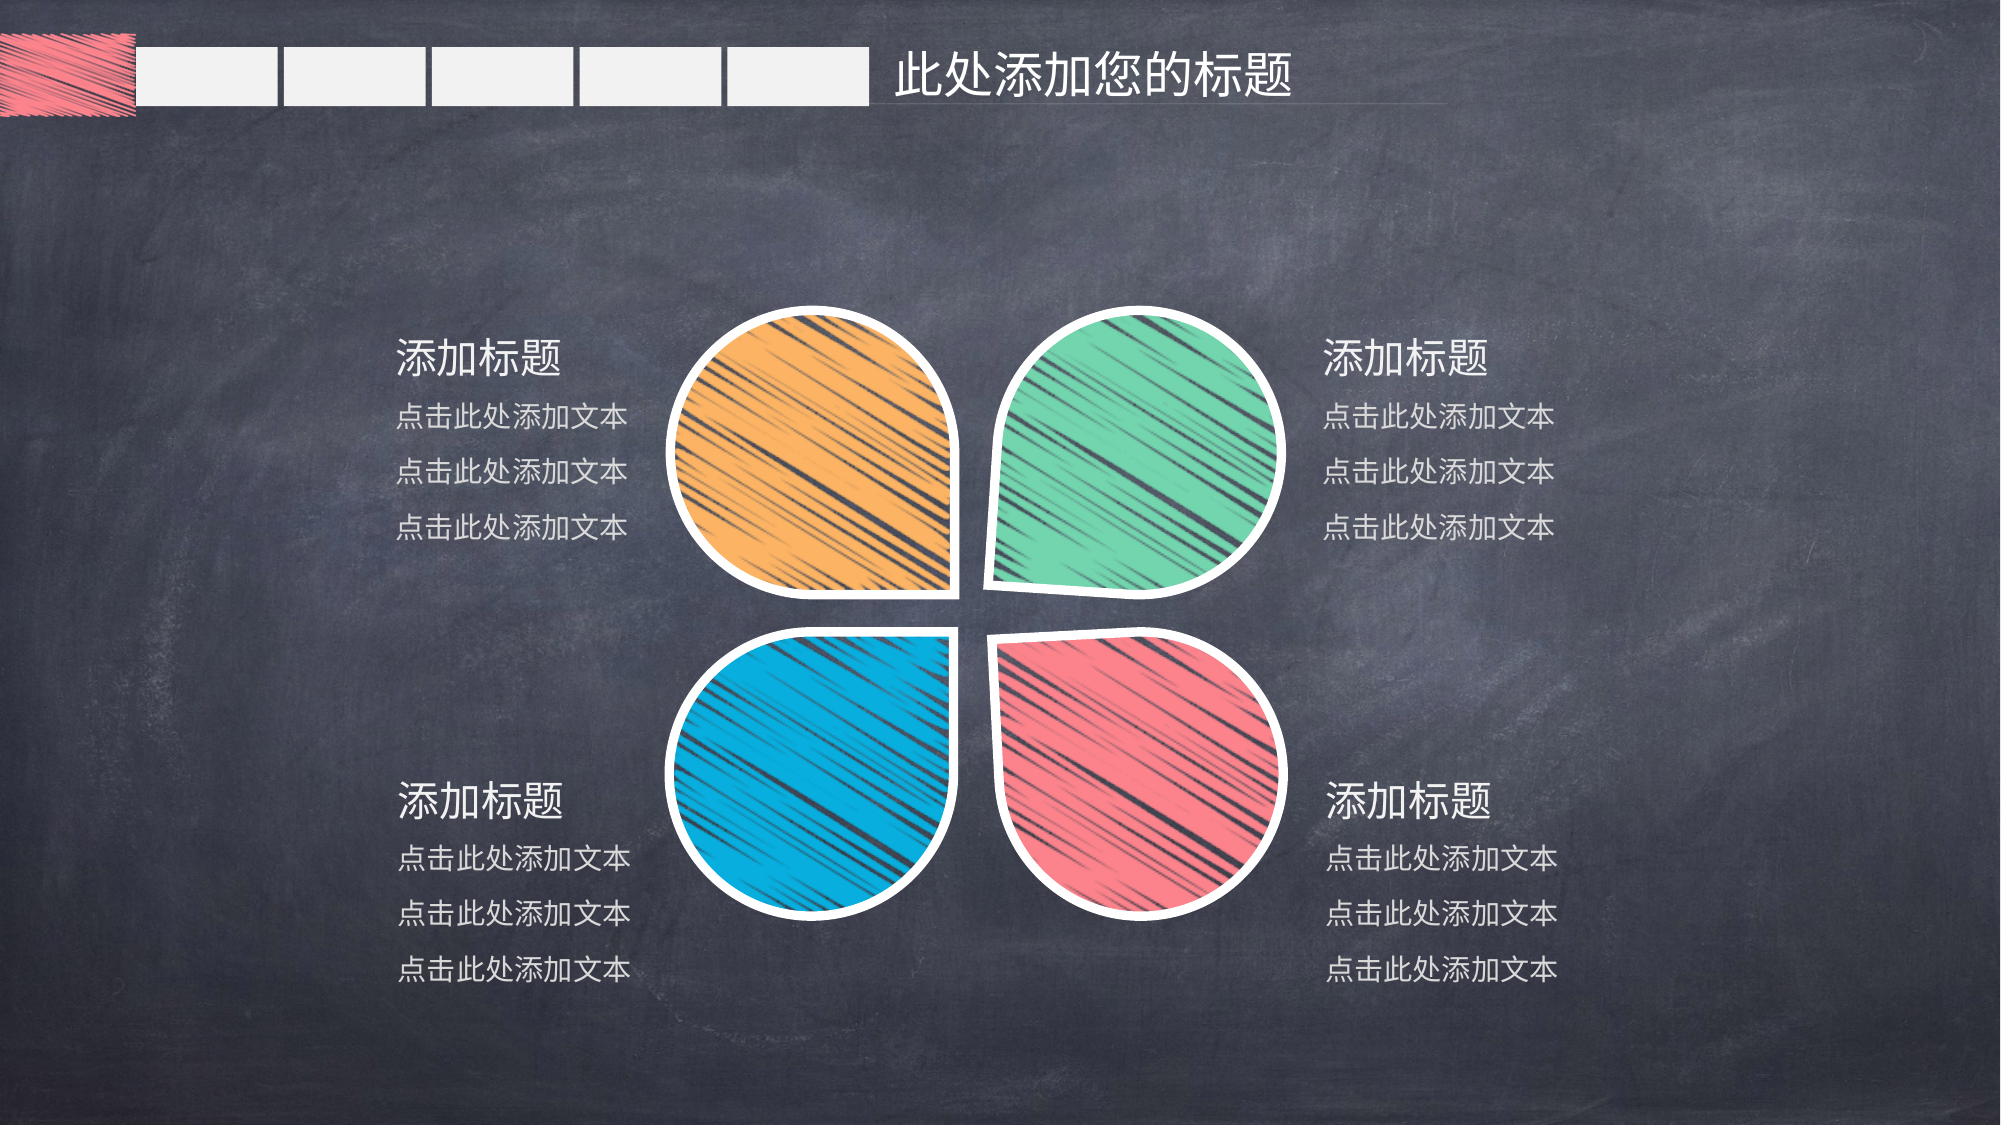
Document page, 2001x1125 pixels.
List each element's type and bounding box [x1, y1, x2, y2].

text_box [0, 33, 1449, 117]
text_box [1310, 766, 1729, 995]
text_box [669, 310, 1284, 917]
text_box [382, 766, 802, 995]
text_box [380, 324, 799, 553]
picture [0, 0, 2001, 1125]
text_box [1307, 324, 1726, 553]
